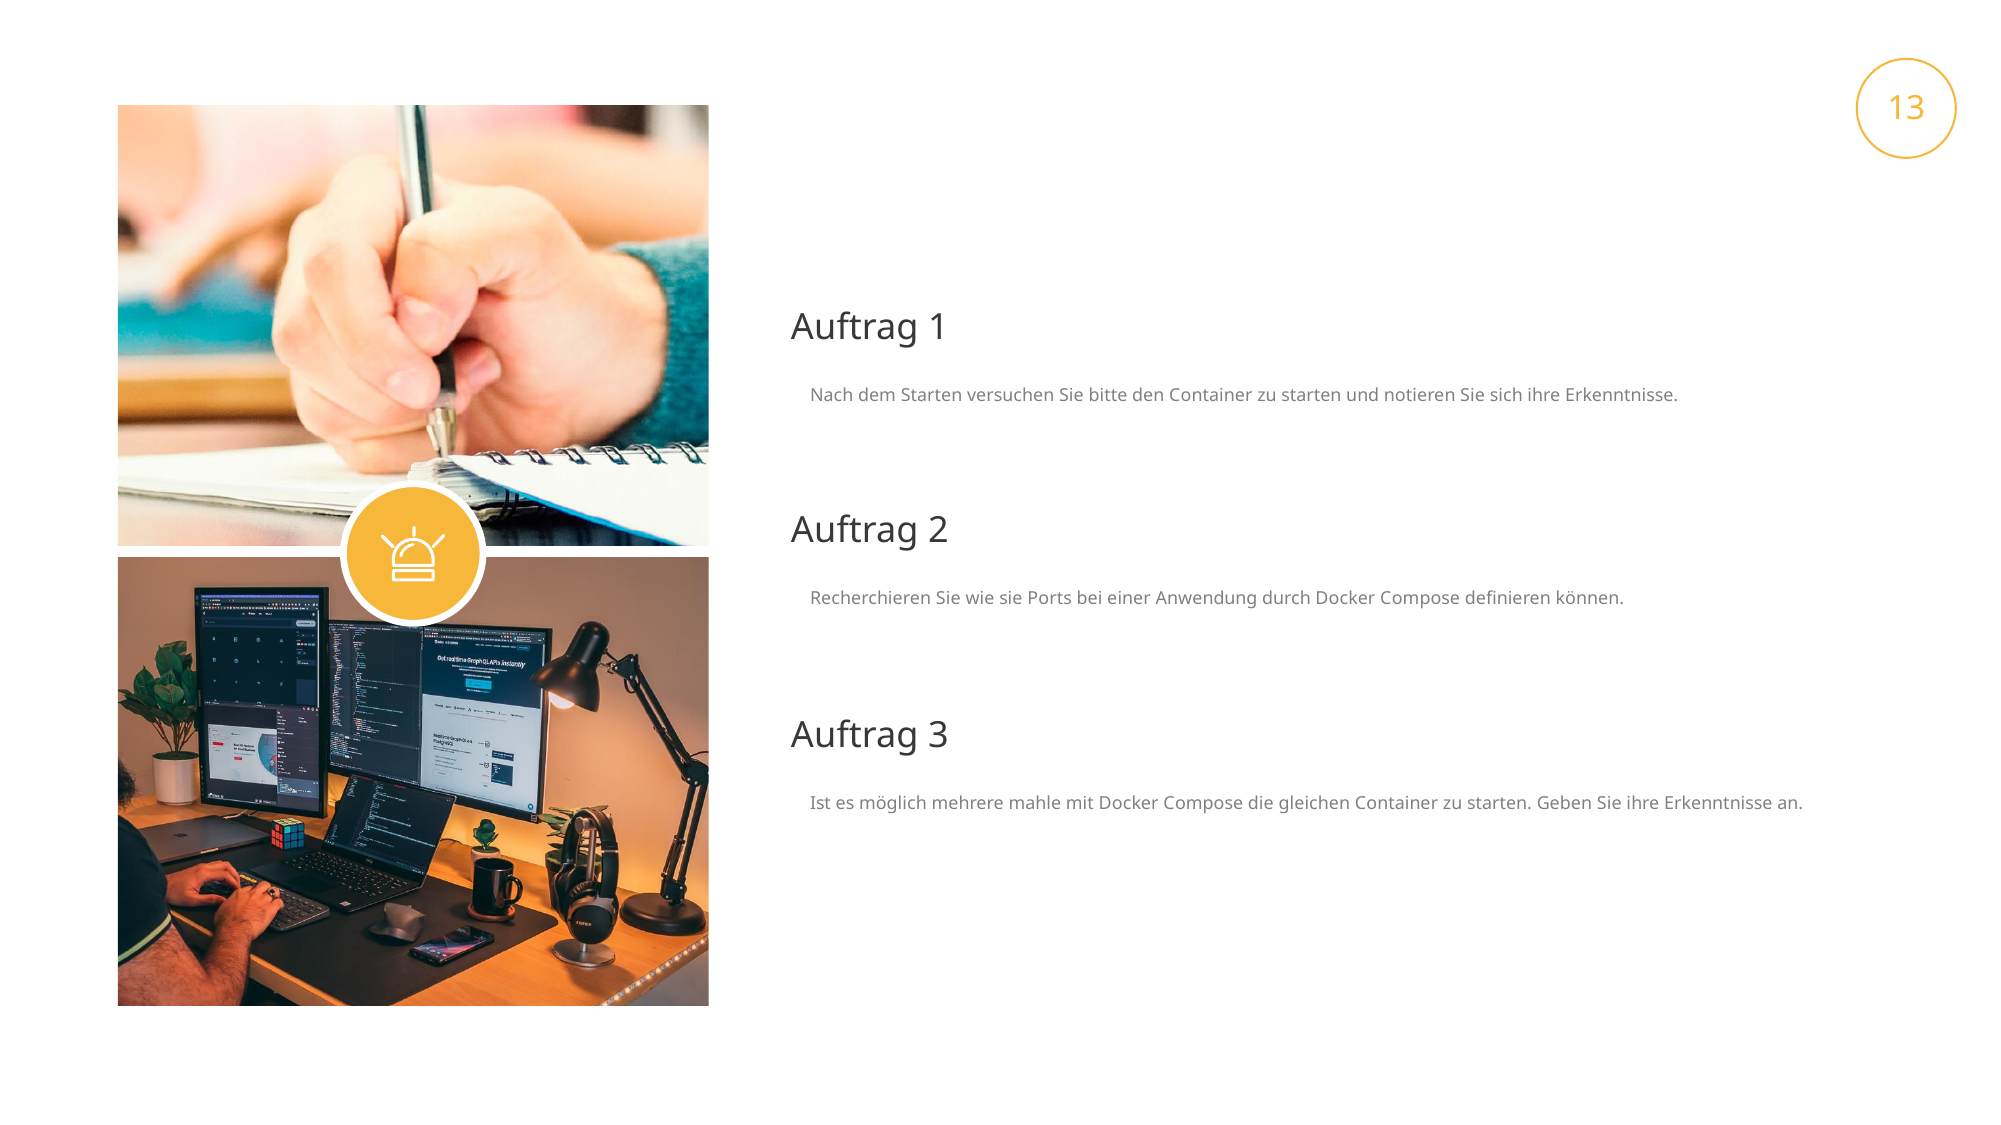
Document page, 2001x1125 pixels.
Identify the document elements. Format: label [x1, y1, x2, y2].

text_box [795, 499, 1914, 613]
text_box [795, 704, 1914, 818]
picture [117, 105, 709, 547]
text_box [795, 296, 1914, 410]
text_box [1856, 58, 1956, 158]
text_box [343, 483, 483, 624]
picture [117, 554, 709, 1006]
